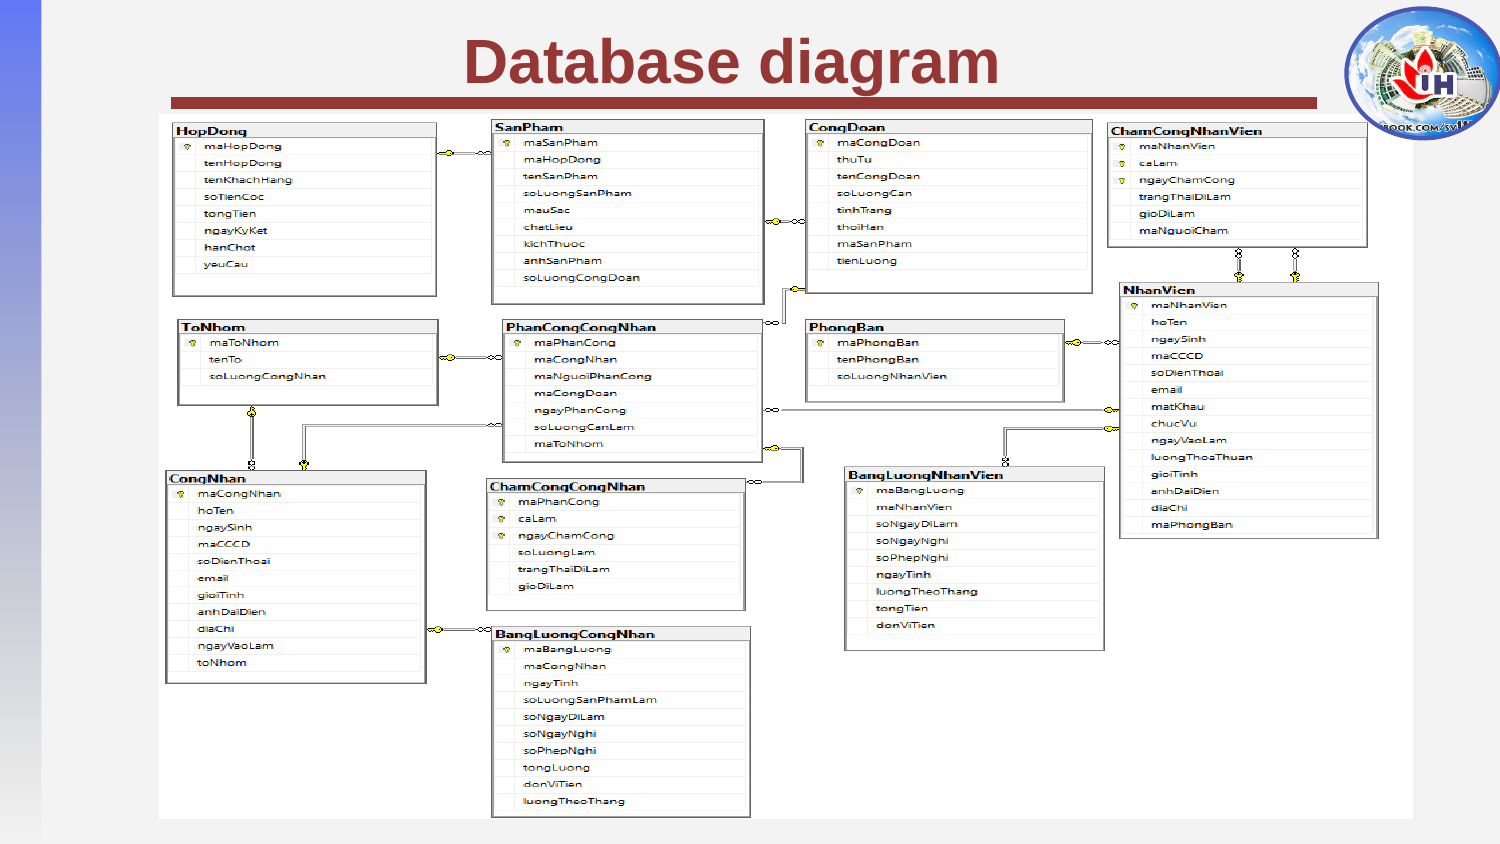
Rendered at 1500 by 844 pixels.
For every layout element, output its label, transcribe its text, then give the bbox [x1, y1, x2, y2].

text_box [1344, 6, 1500, 141]
text_box Database diagram [159, 20, 1306, 114]
picture [159, 114, 1413, 820]
